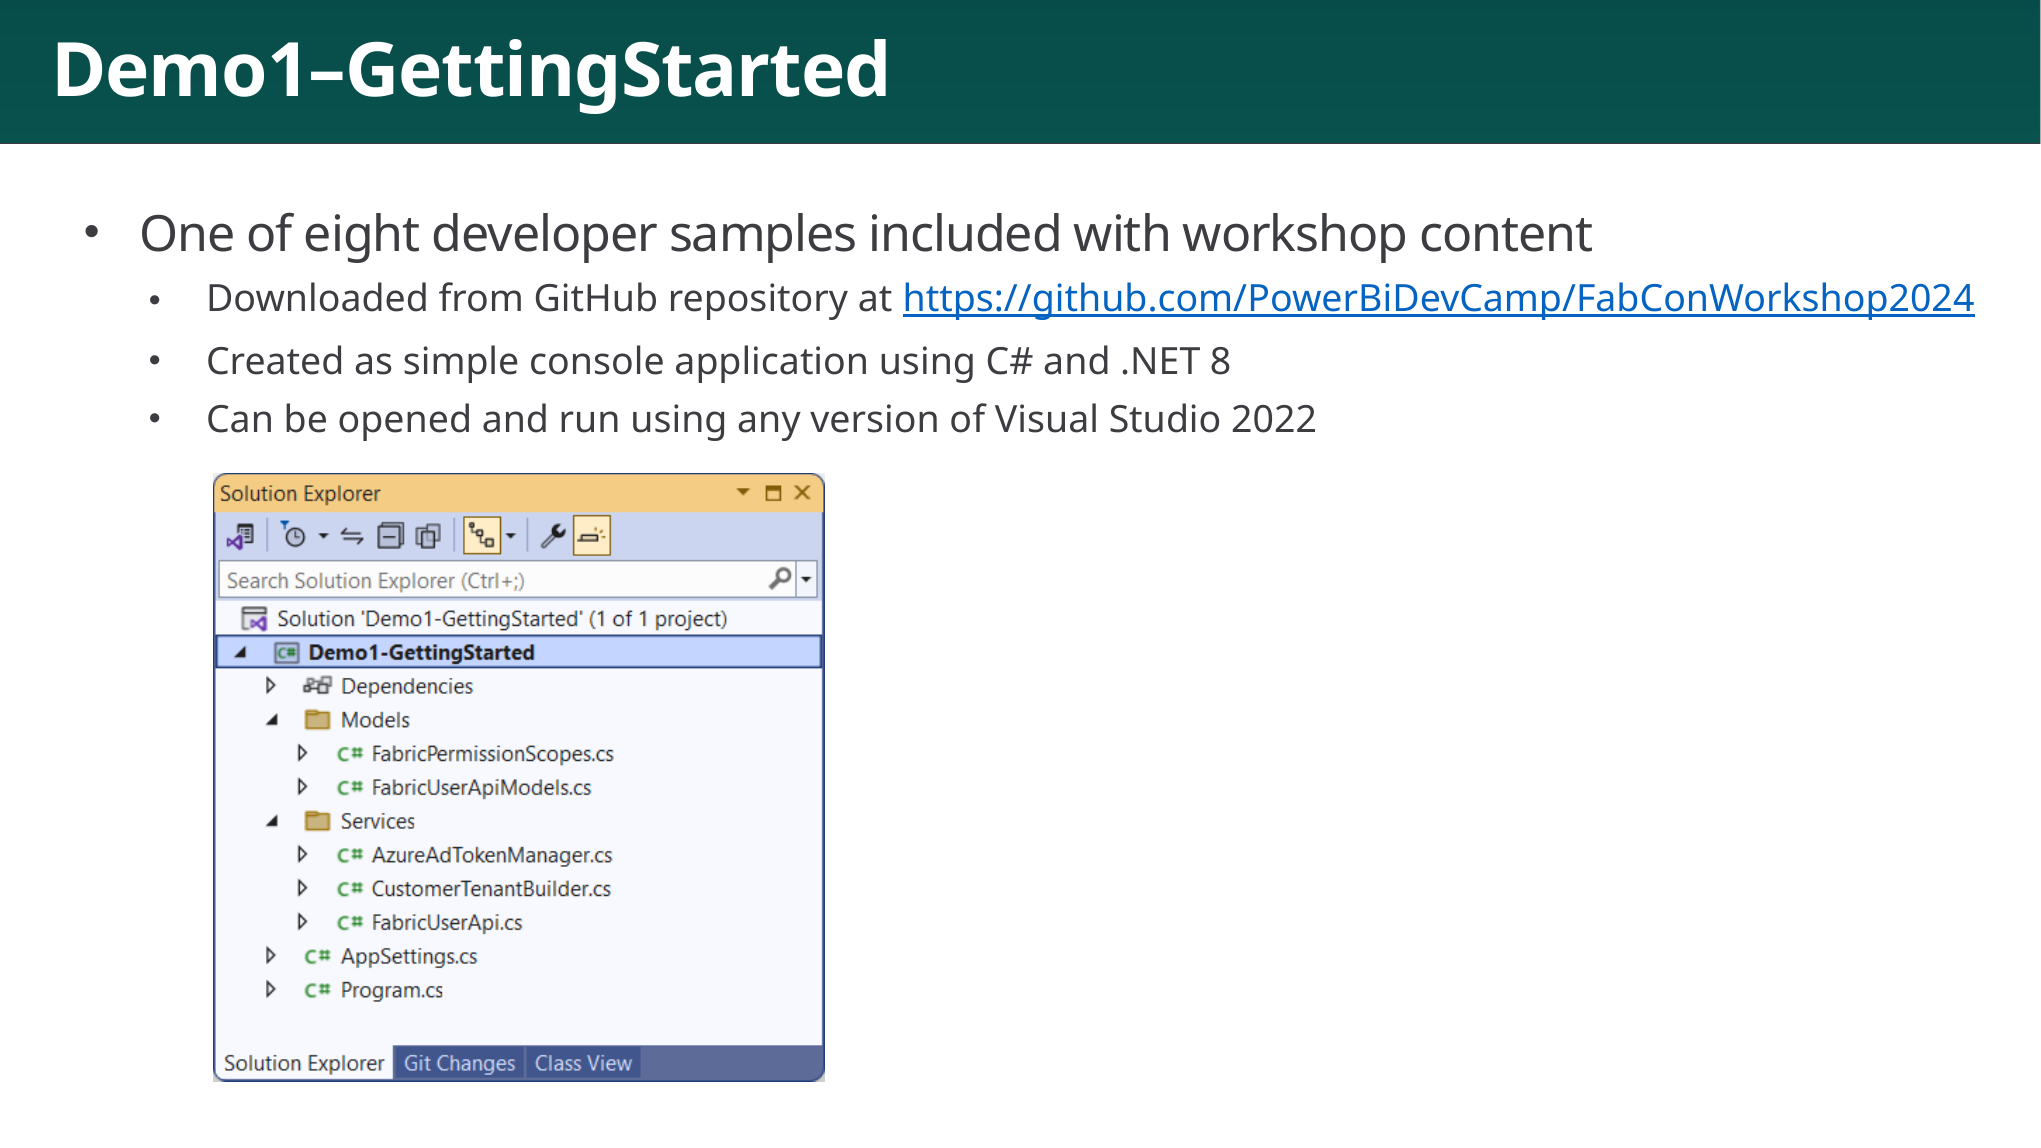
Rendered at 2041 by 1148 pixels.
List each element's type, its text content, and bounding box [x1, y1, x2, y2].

list One of eight developer samples included with workshop content Downloaded from GitHub repository at https://github.com/PowerBiDevCamp/FabConWorkshop2024 Created as simple console application using C# and .NET 8 Can be opened and run using any version of Visual Studio 2022 [83, 201, 1988, 437]
title Demo1–GettingStarted [51, 31, 1988, 113]
picture [213, 473, 826, 1082]
